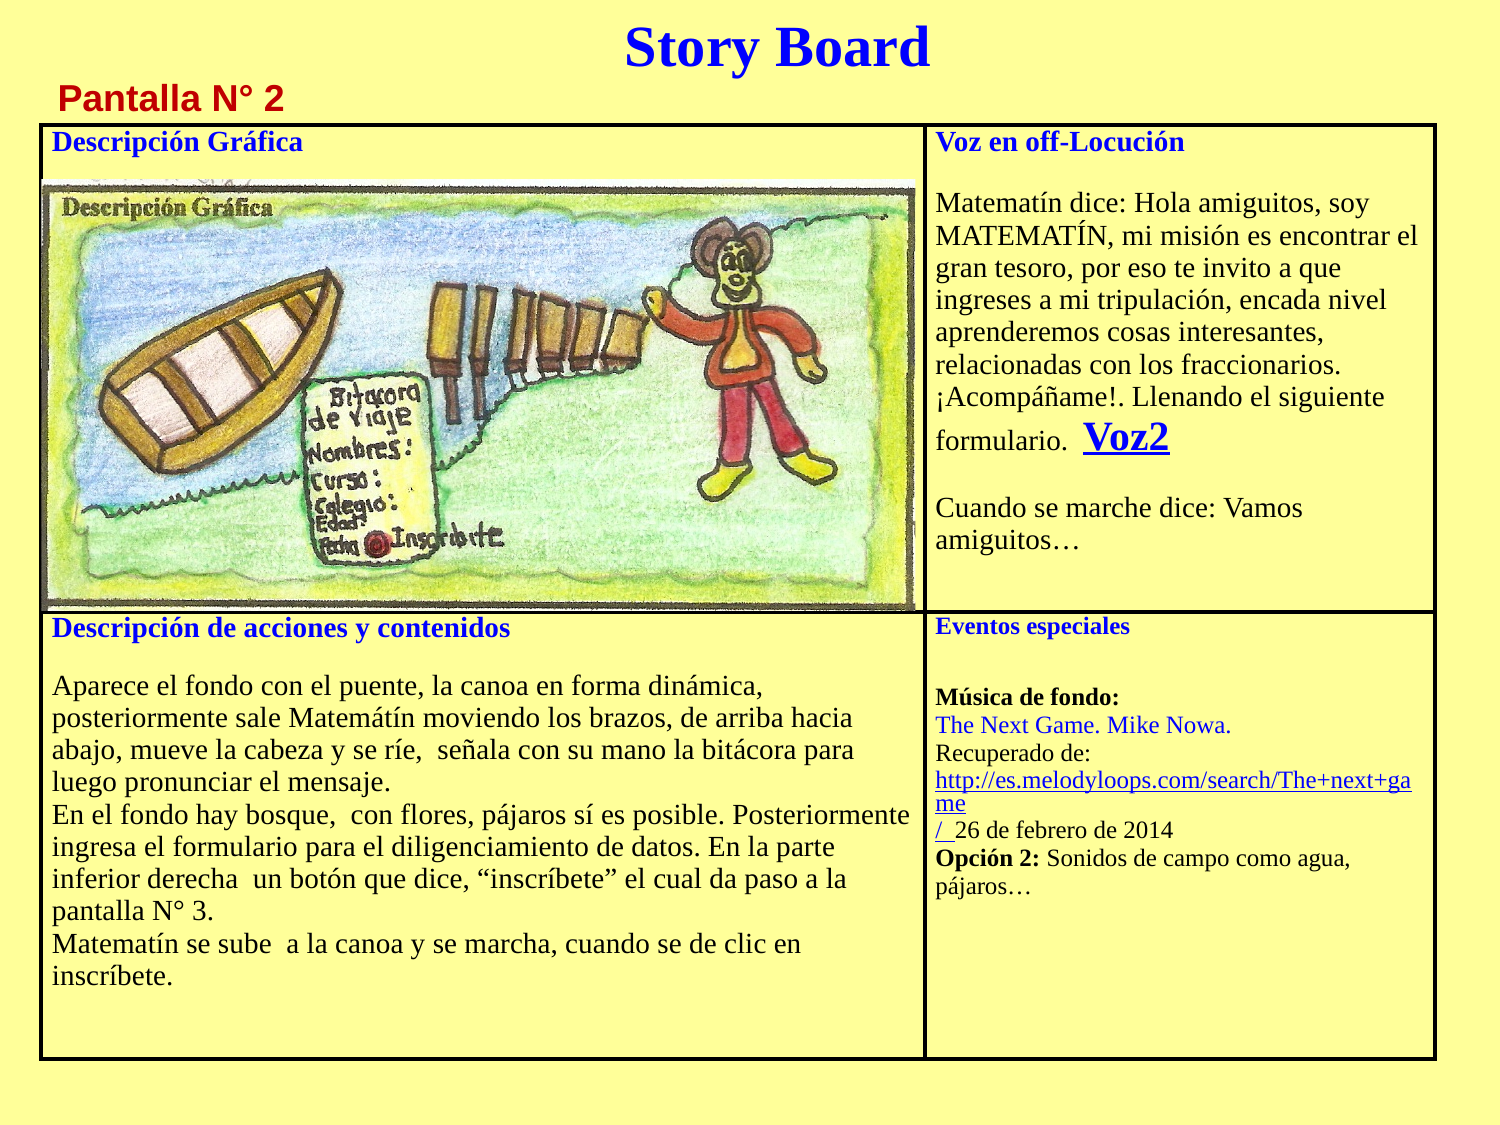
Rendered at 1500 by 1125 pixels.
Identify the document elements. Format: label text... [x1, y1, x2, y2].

text_box Pantalla N° 2 [42, 66, 300, 127]
table_header Voz en off-Locución Matematín dice: Hola amiguitos, soy MATEMATÍN, mi misión es encontrar el gran tesoro, por eso te invito a que ingreses a mi tripulación, encada nivel aprenderemos cosas interesantes, relacionadas con los fraccionarios. ¡Acompáñame!. Llenando el siguiente formulario. Voz2 Cuando se marche dice: Vamos amiguitos… [927, 127, 1433, 610]
text_box Story Board [608, 0, 948, 131]
table_cell Descripción de acciones y contenidos Aparece el fondo con el puente, la canoa en forma dinámica, posteriormente sale Matemátín moviendo los brazos, de arriba hacia abajo, mueve la cabeza y se ríe, señala con su mano la bitácora para luego pronunciar el mensaje. En el fondo hay bosque, con flores, pájaros sí es posible. Posteriormente ingresa el formulario para el diligenciamiento de datos. En la parte inferior derecha un botón que dice, “inscríbete” el cual da paso a la pantalla N° 3. Matematín se sube a la canoa y se marcha, cuando se de clic en inscríbete. [43, 614, 923, 1057]
picture [40, 178, 916, 611]
table_header Descripción Gráfica [43, 127, 923, 610]
table_cell Eventos especiales Música de fondo: The Next Game. Mike Nowa. Recuperado de: http://es.melodyloops.com/search/The+next+game/ 26 de febrero de 2014 Opción 2: Sonidos de campo como agua, pájaros… [927, 614, 1433, 1057]
